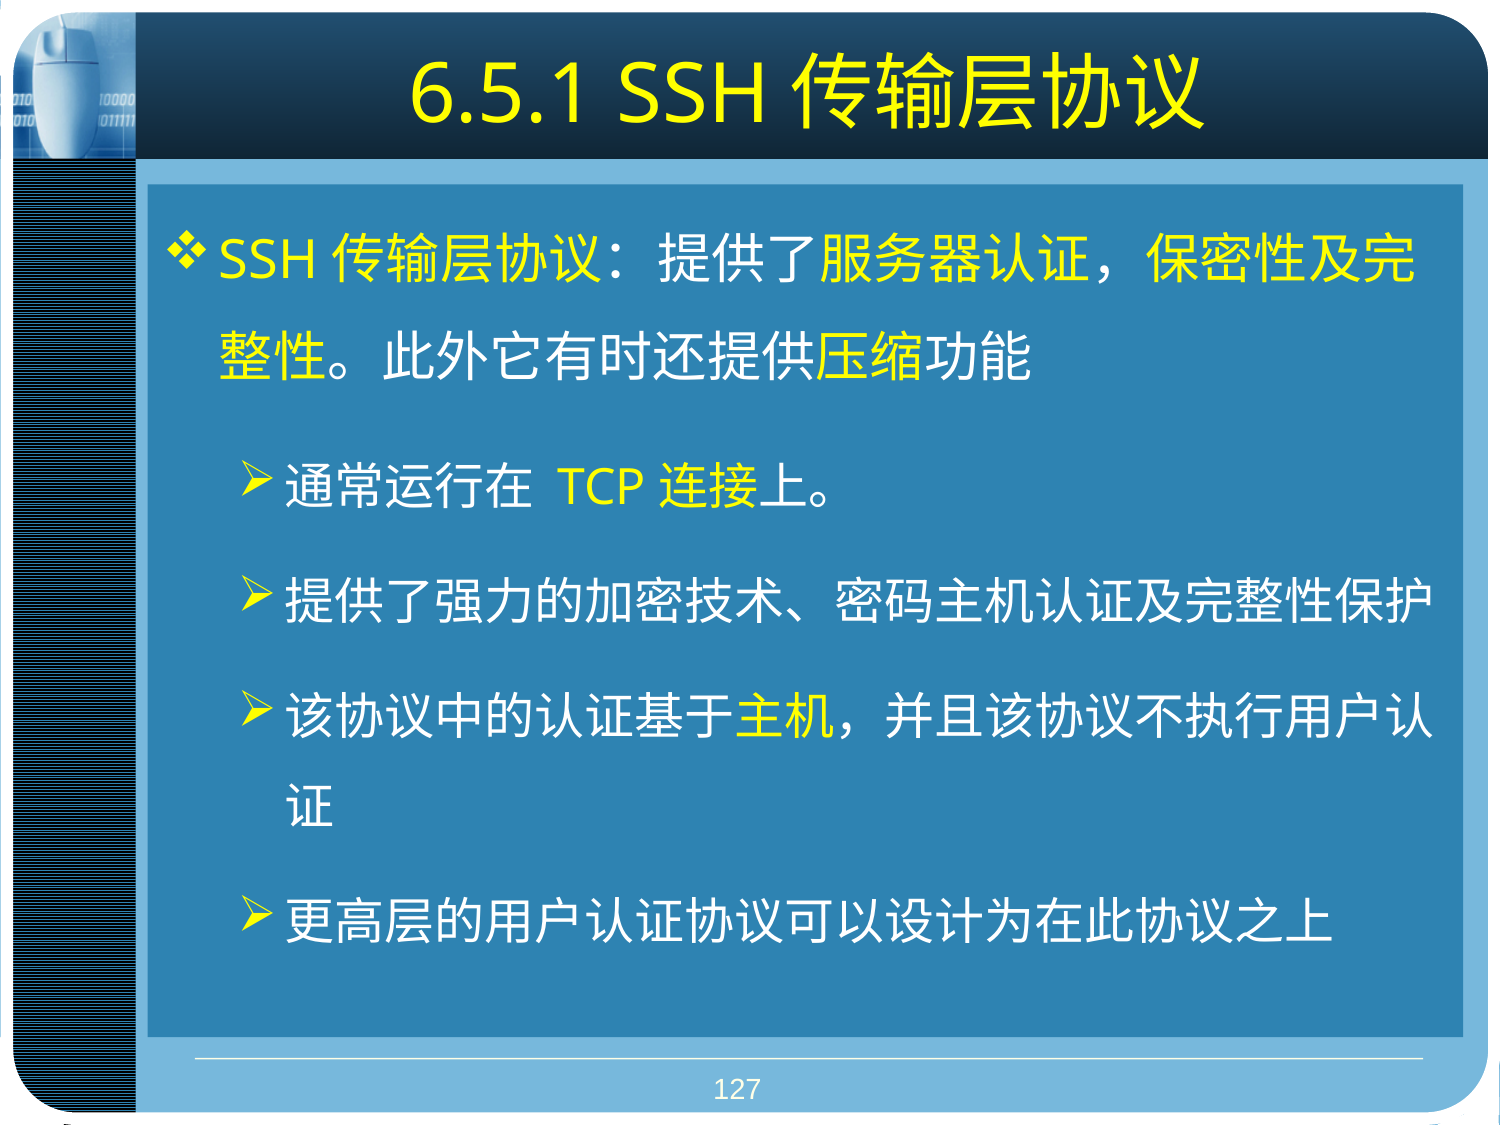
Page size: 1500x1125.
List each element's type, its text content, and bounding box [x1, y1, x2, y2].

slide_number 127 [562, 1062, 913, 1113]
title 6.5.1 SSH传输层协议 [194, 30, 1420, 149]
list SSH传输层协议：提供了服务器认证，保密性及完整性。此外它有时还提供压缩功能 通常运行在 TCP连接上。 提供了强力的加密技术、密码主机认证及完整性保护 该协议中的认证基于主机，并且该协议不执行用户认证 更高层的用户认证协议可以设计为在此协议之上 [147, 184, 1464, 1038]
picture [14, 13, 136, 158]
